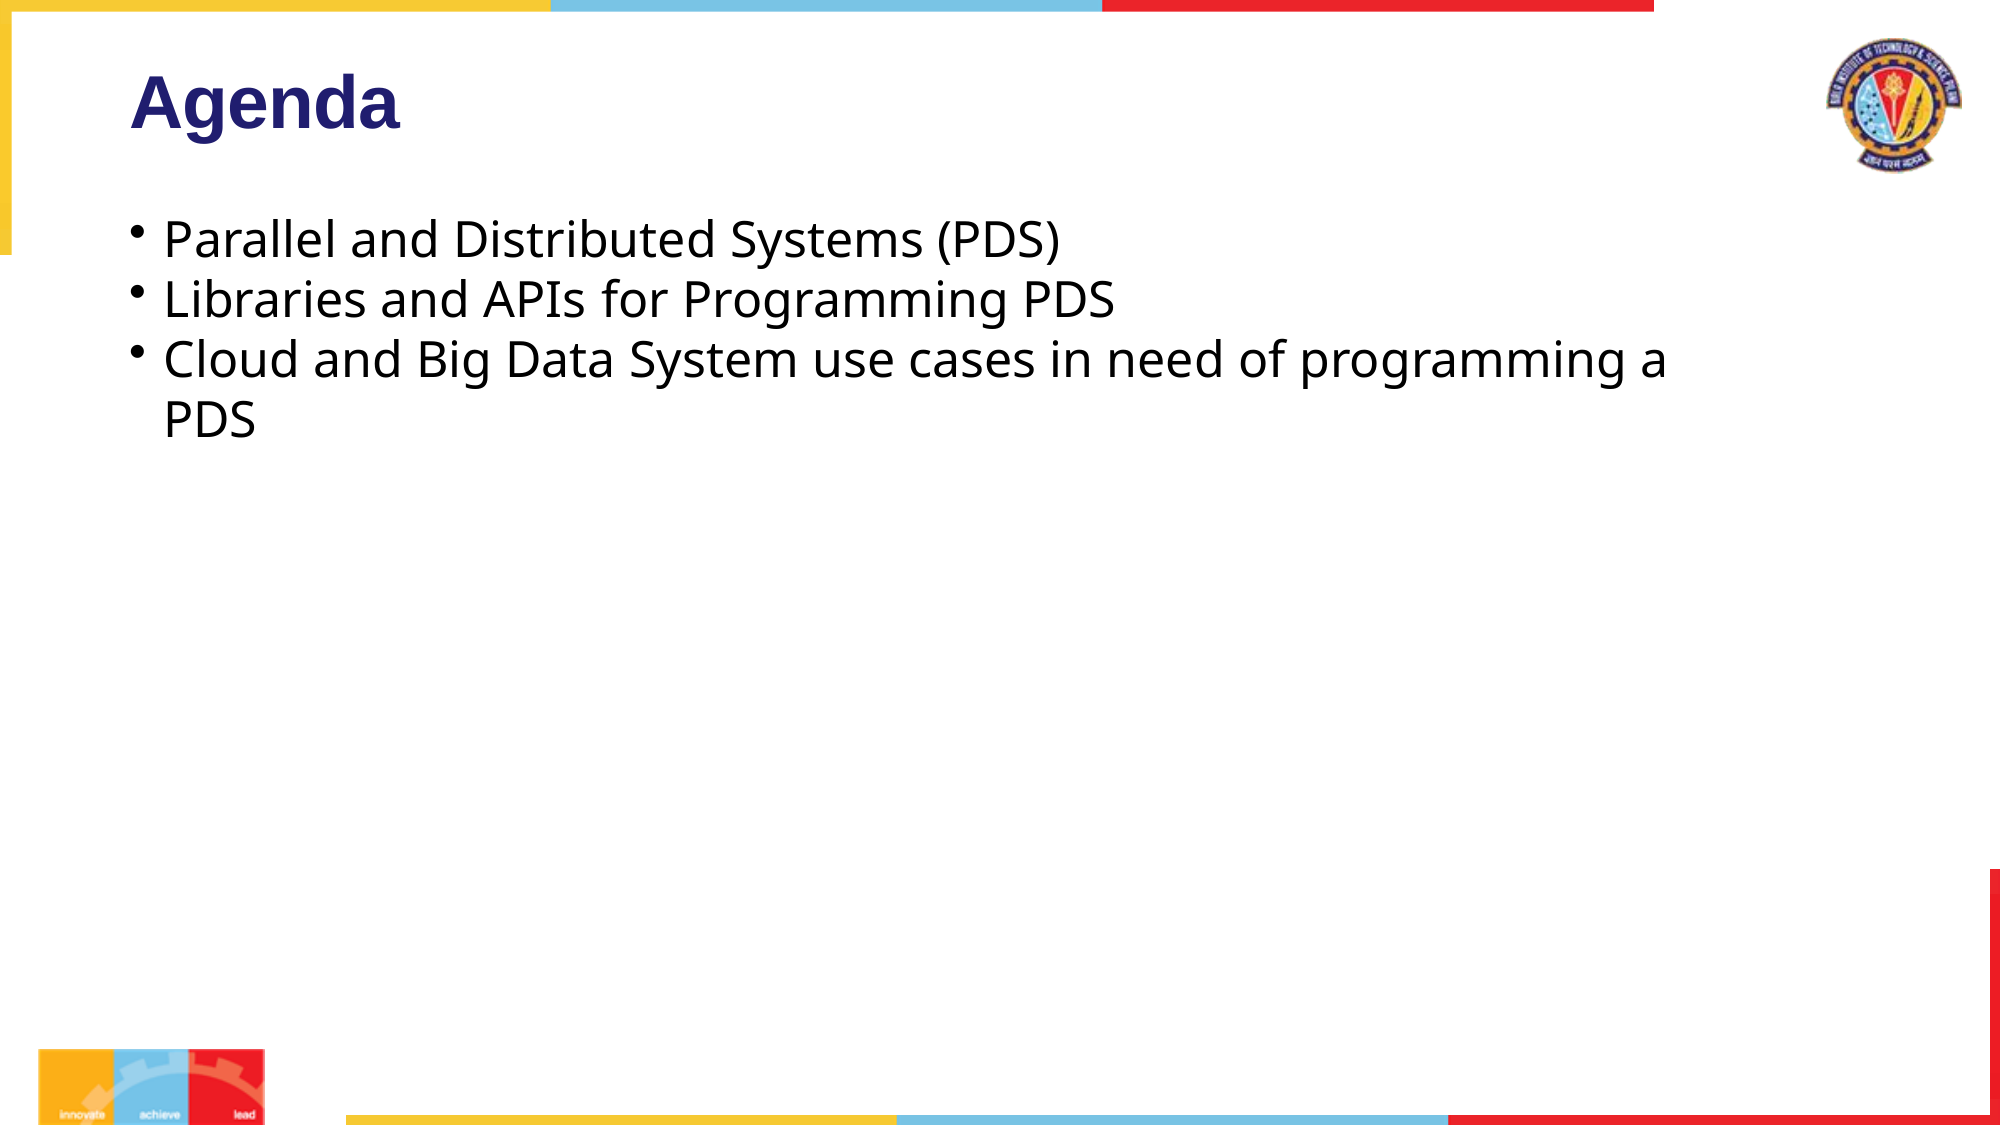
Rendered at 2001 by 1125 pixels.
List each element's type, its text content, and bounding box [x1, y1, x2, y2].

picture [1826, 38, 1962, 174]
picture [0, 0, 1654, 255]
text_box Parallel and Distributed Systems (PDS) Libraries and APIs for Programming PDS Cloud and Big Data System use cases in need of programming a PDS [127, 205, 1720, 448]
picture [346, 869, 2000, 1125]
picture [38, 1049, 265, 1125]
title Agenda [127, 51, 402, 205]
